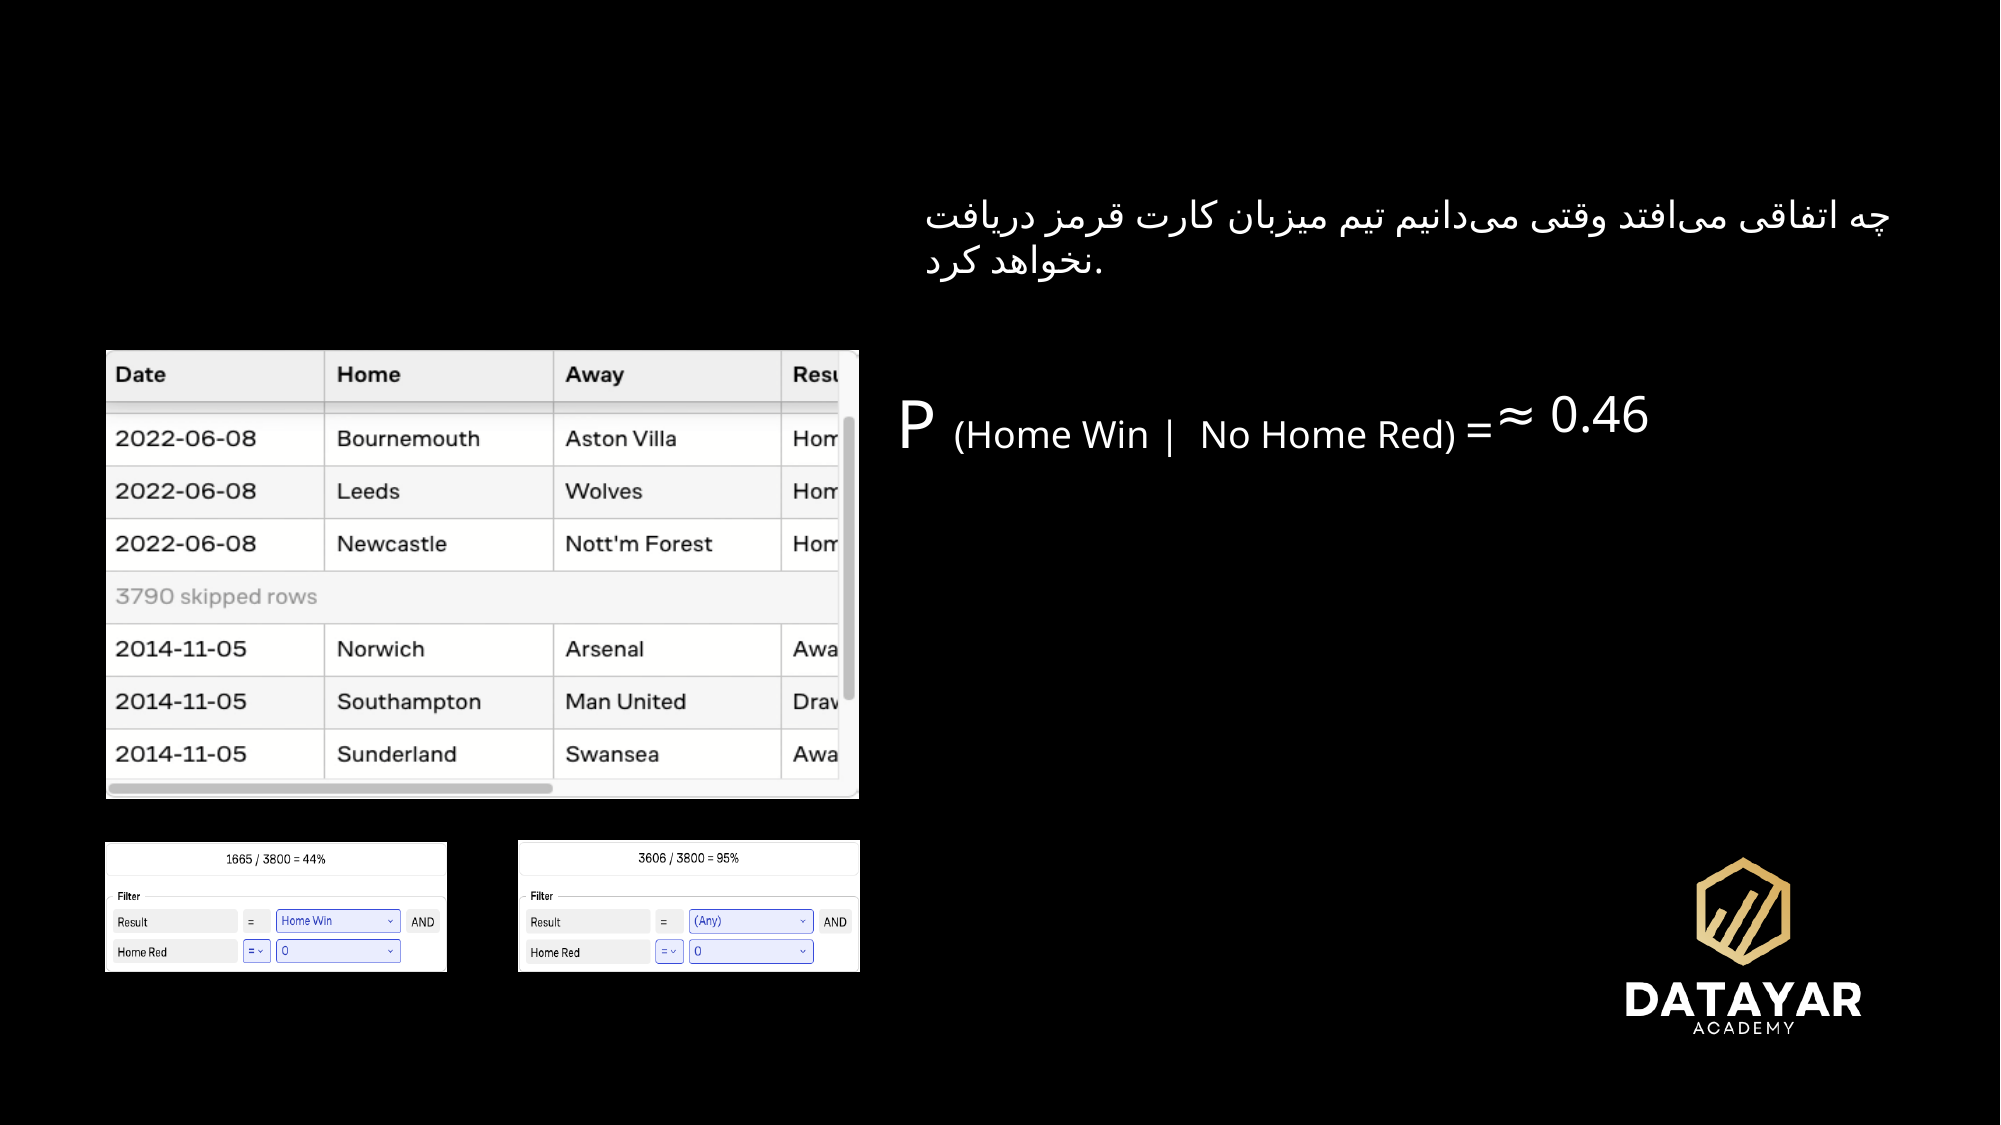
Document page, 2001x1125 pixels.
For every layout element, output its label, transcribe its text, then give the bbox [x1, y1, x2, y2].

picture [104, 842, 447, 973]
picture [1517, 725, 1969, 1125]
picture [518, 839, 861, 973]
text_box چه اتفاقی می‌افتد وقتی می‌دانیم تیم میزبان کارت قرمز دریافت نخواهد کرد. [910, 183, 1911, 289]
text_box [104, 349, 861, 800]
text_box P (Home Win | No Home Red) = [881, 373, 1510, 469]
